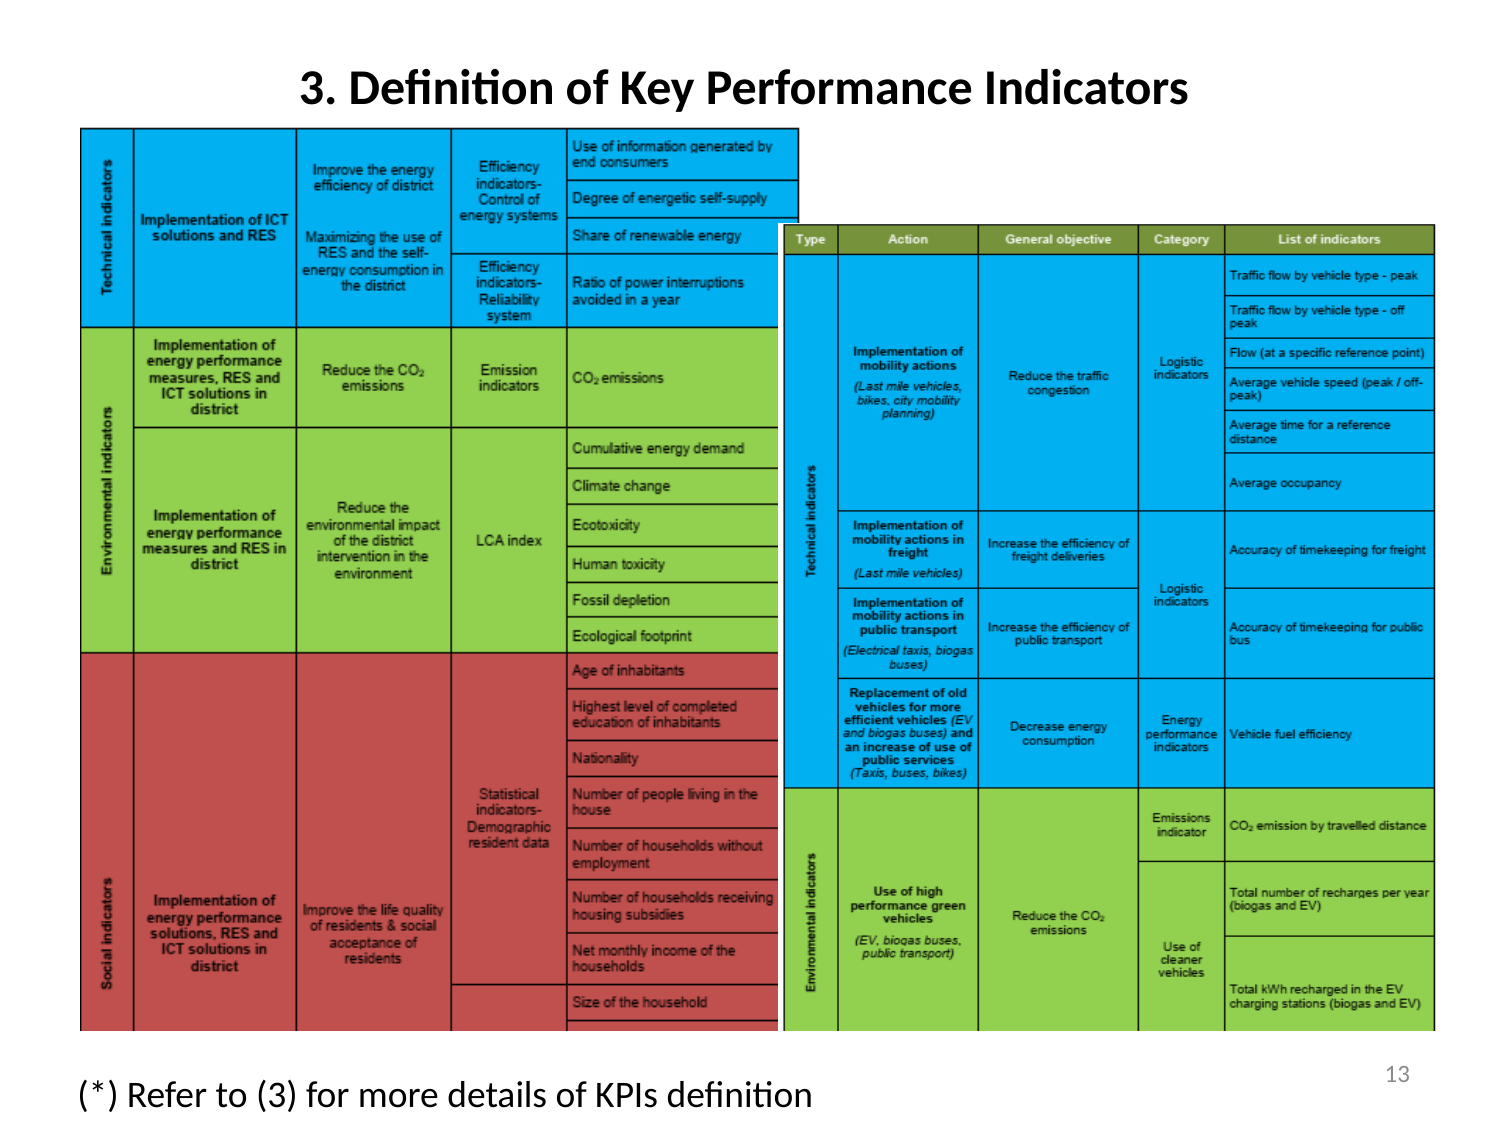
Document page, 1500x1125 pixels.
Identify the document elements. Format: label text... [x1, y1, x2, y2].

text_box (*) Refer to (3) for more details of KPIs definition [62, 1062, 925, 1123]
picture [80, 125, 1441, 1031]
slide_number 13 [1074, 1042, 1425, 1103]
text_box 3. Definition of Key Performance Indicators [74, 45, 1425, 125]
